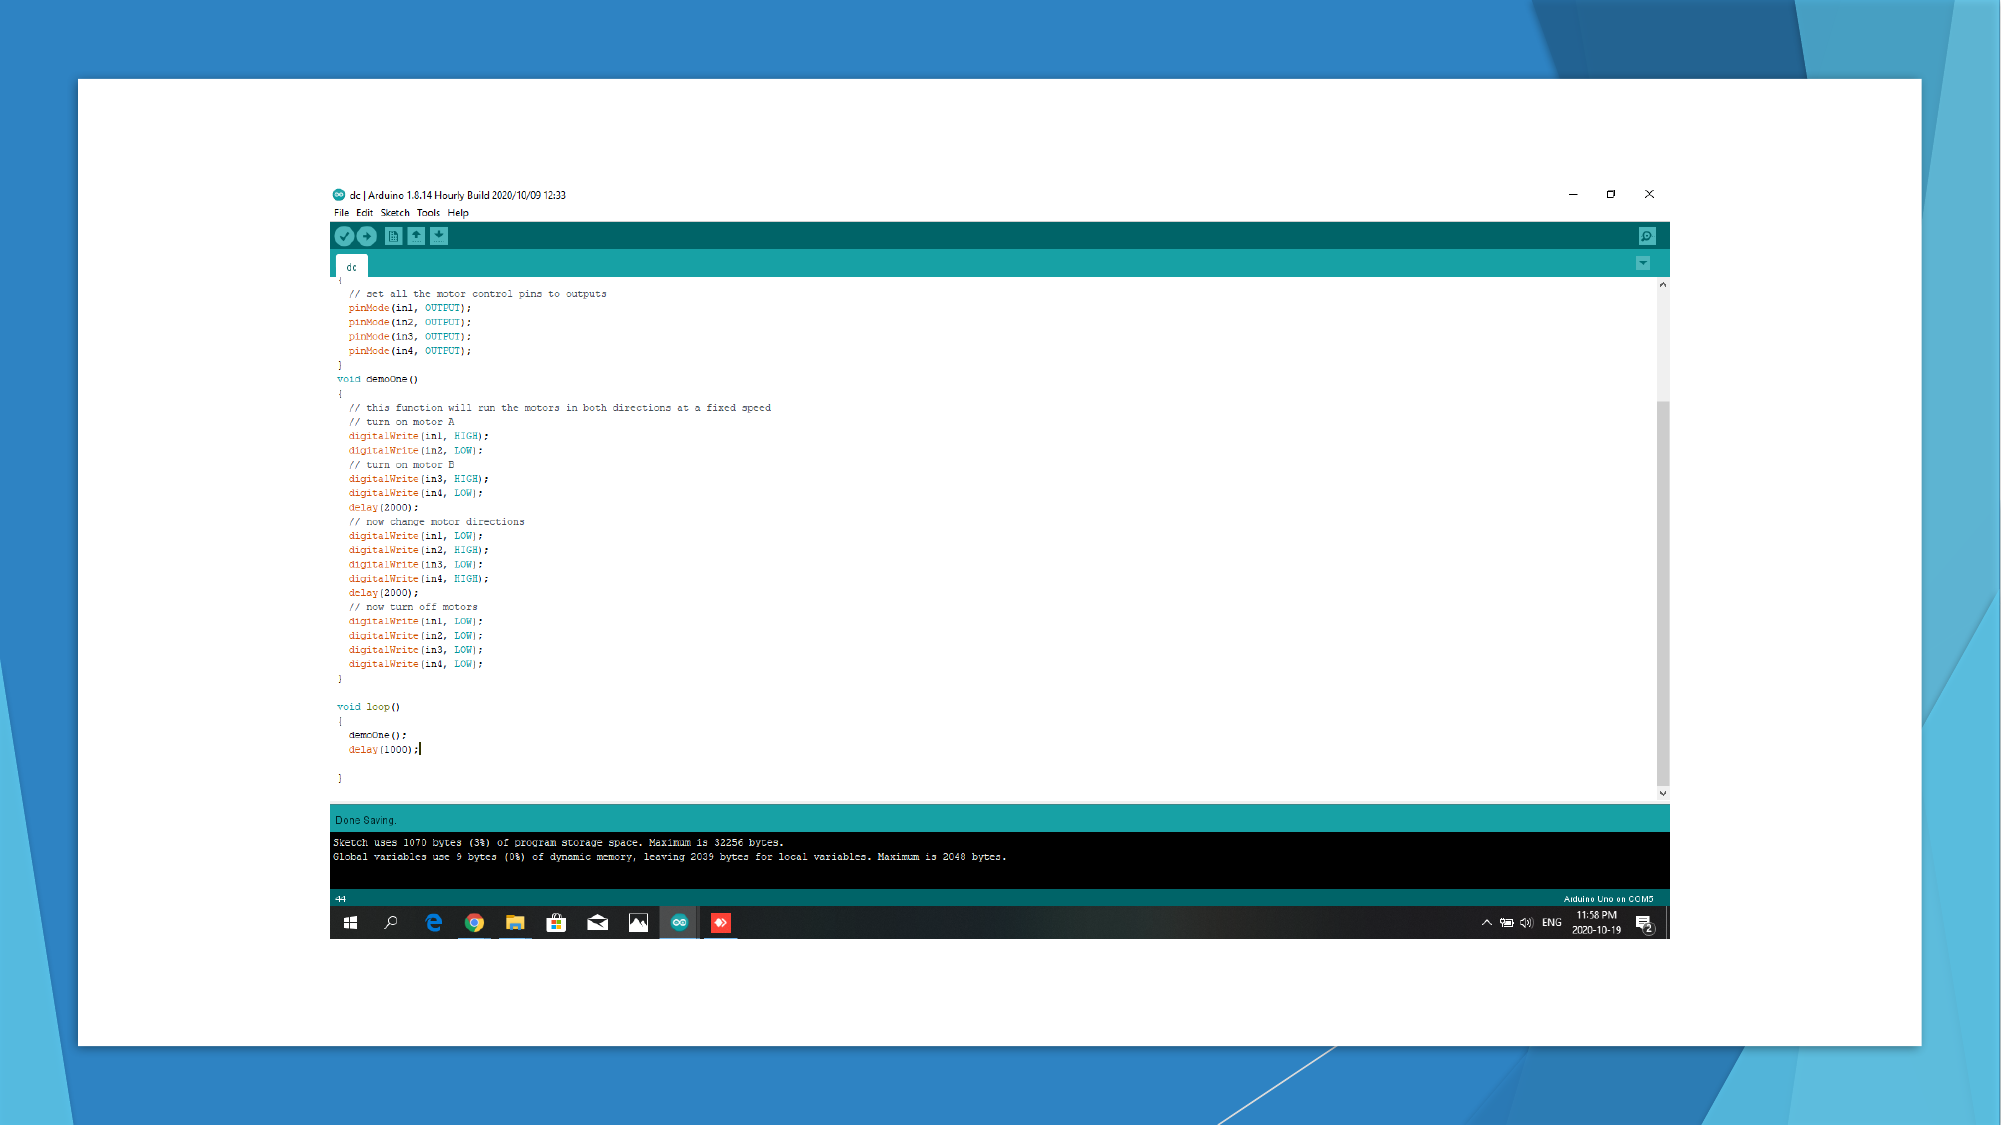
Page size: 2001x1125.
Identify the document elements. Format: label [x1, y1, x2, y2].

list [330, 185, 1671, 940]
text_box [0, 0, 2000, 1125]
